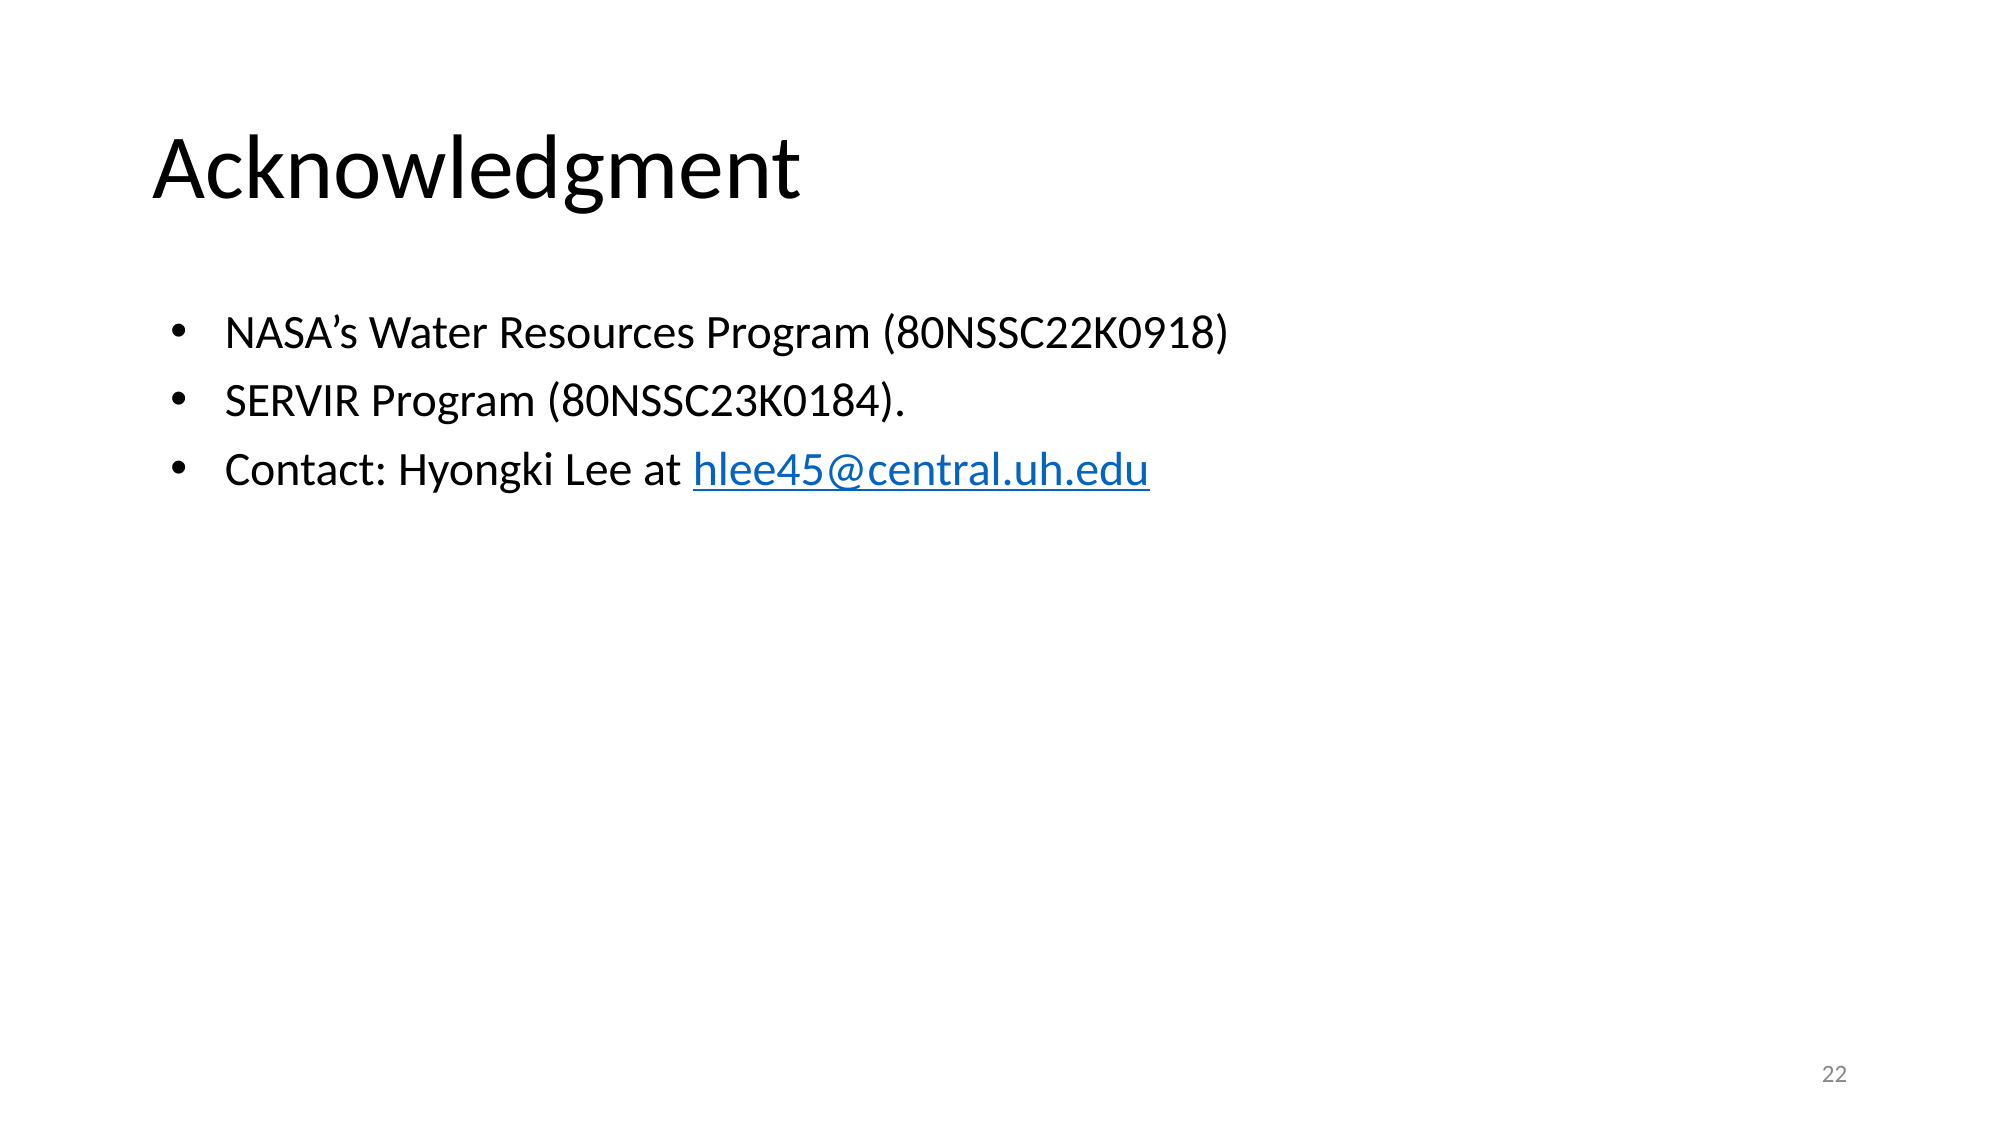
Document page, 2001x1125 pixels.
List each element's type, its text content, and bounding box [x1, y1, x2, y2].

list NASA’s Water Resources Program (80NSSC22K0918) SERVIR Program (80NSSC23K0184). Contact: Hyongki Lee at hlee45@central.uh.edu [137, 299, 1863, 505]
title Acknowledgment [137, 59, 1863, 278]
slide_number 22 [1412, 1042, 1863, 1103]
